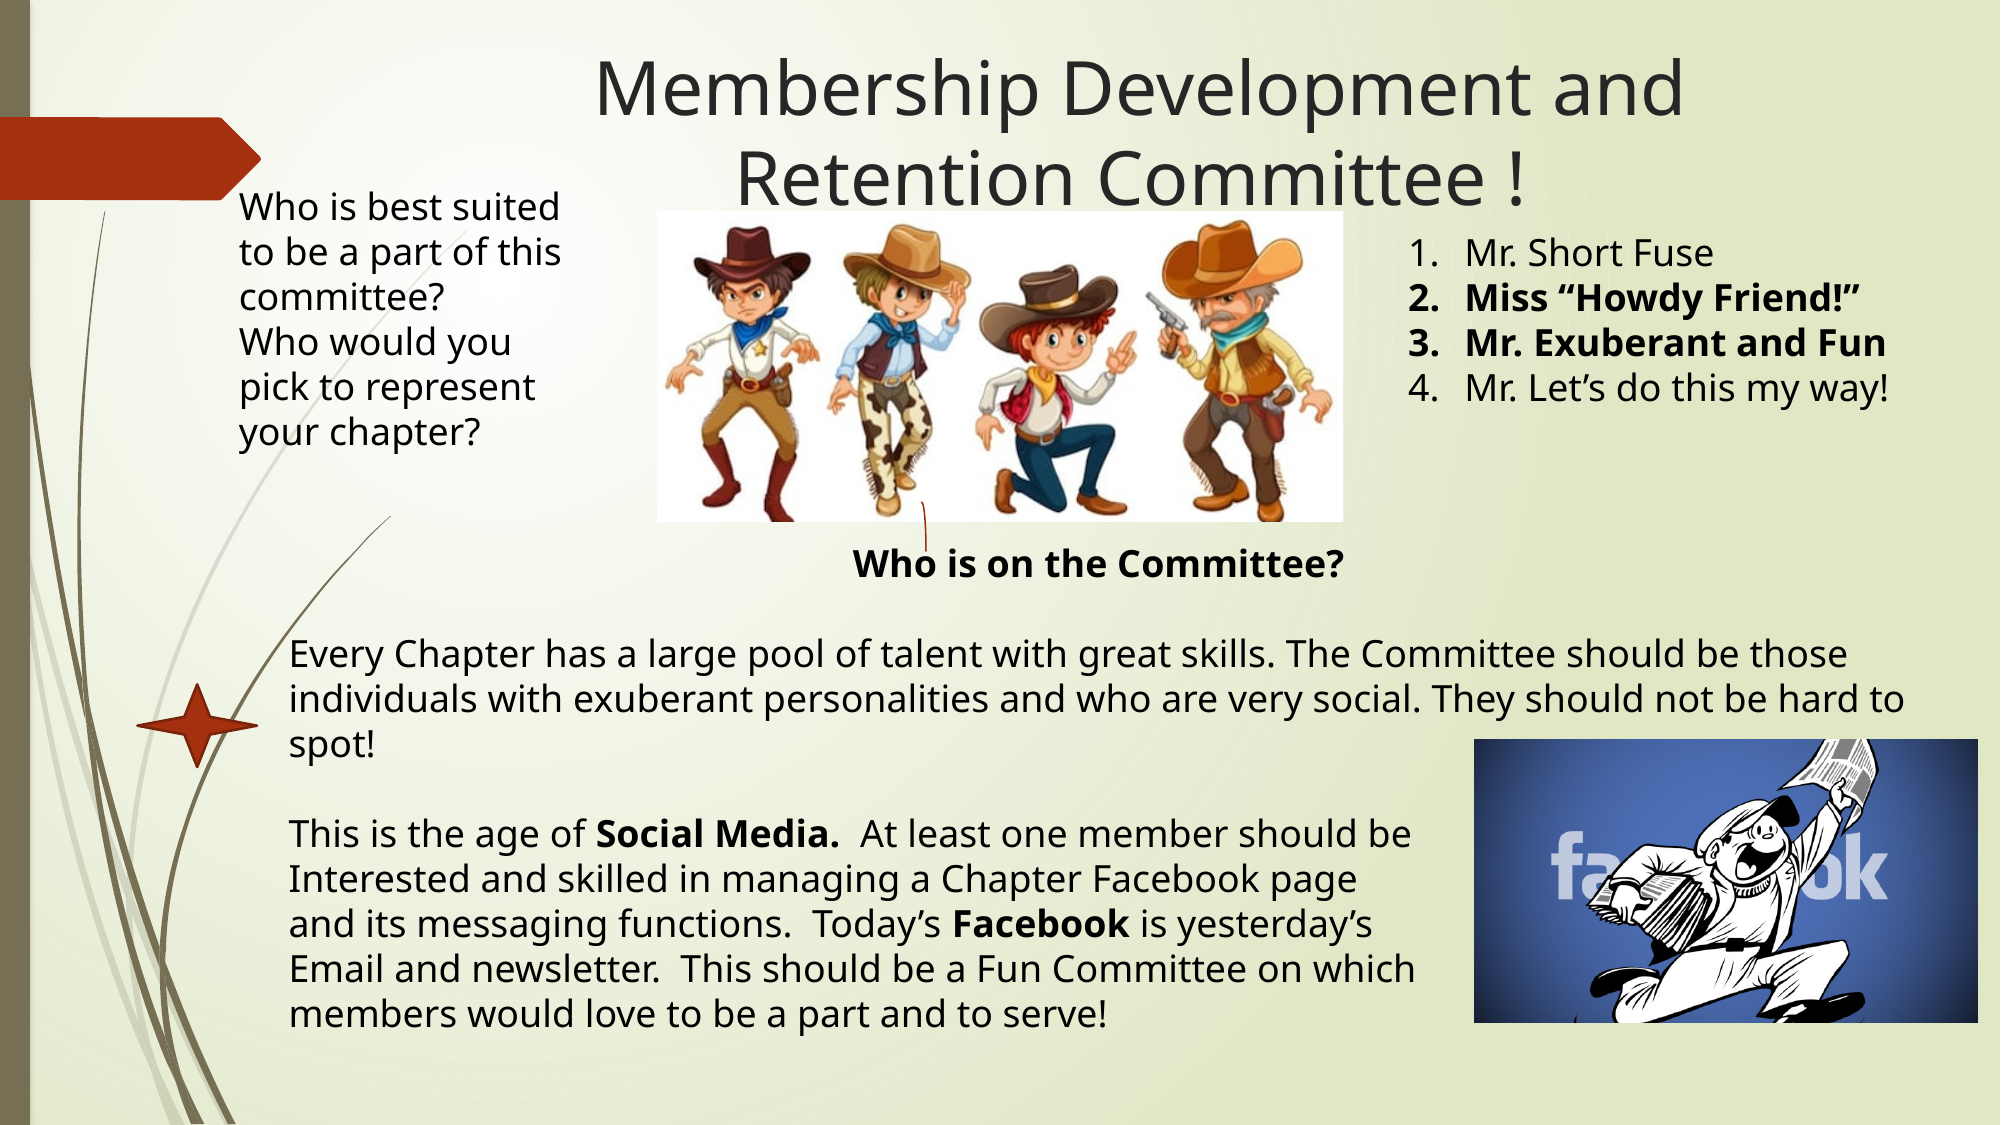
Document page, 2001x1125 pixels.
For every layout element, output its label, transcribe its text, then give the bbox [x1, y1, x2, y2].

text_box Who is on the Committee? Every Chapter has a large pool of talent with great skills. The Committee should be those individuals with exuberant personalities and who are very social. They should not be hard to spot! This is the age of Social Media. At least one member should be Interested and skilled in managing a Chapter Facebook page and its messaging functions. Today’s Facebook is yesterday’s Email and newsletter. This should be a Fun Committee on which members would love to be a part and to serve! [273, 532, 1924, 1042]
text_box Mr. Short Fuse Miss “Howdy Friend!” Mr. Exuberant and Fun Mr. Let’s do this my way! [1393, 221, 1924, 417]
picture [656, 211, 1344, 522]
text_box [136, 683, 259, 769]
picture [1474, 739, 1978, 1024]
title Membership Development and Retention Committee ! [399, 33, 1862, 244]
text_box Who is best suited to be a part of this committee? Who would you pick to represent your chapter? [223, 176, 607, 461]
